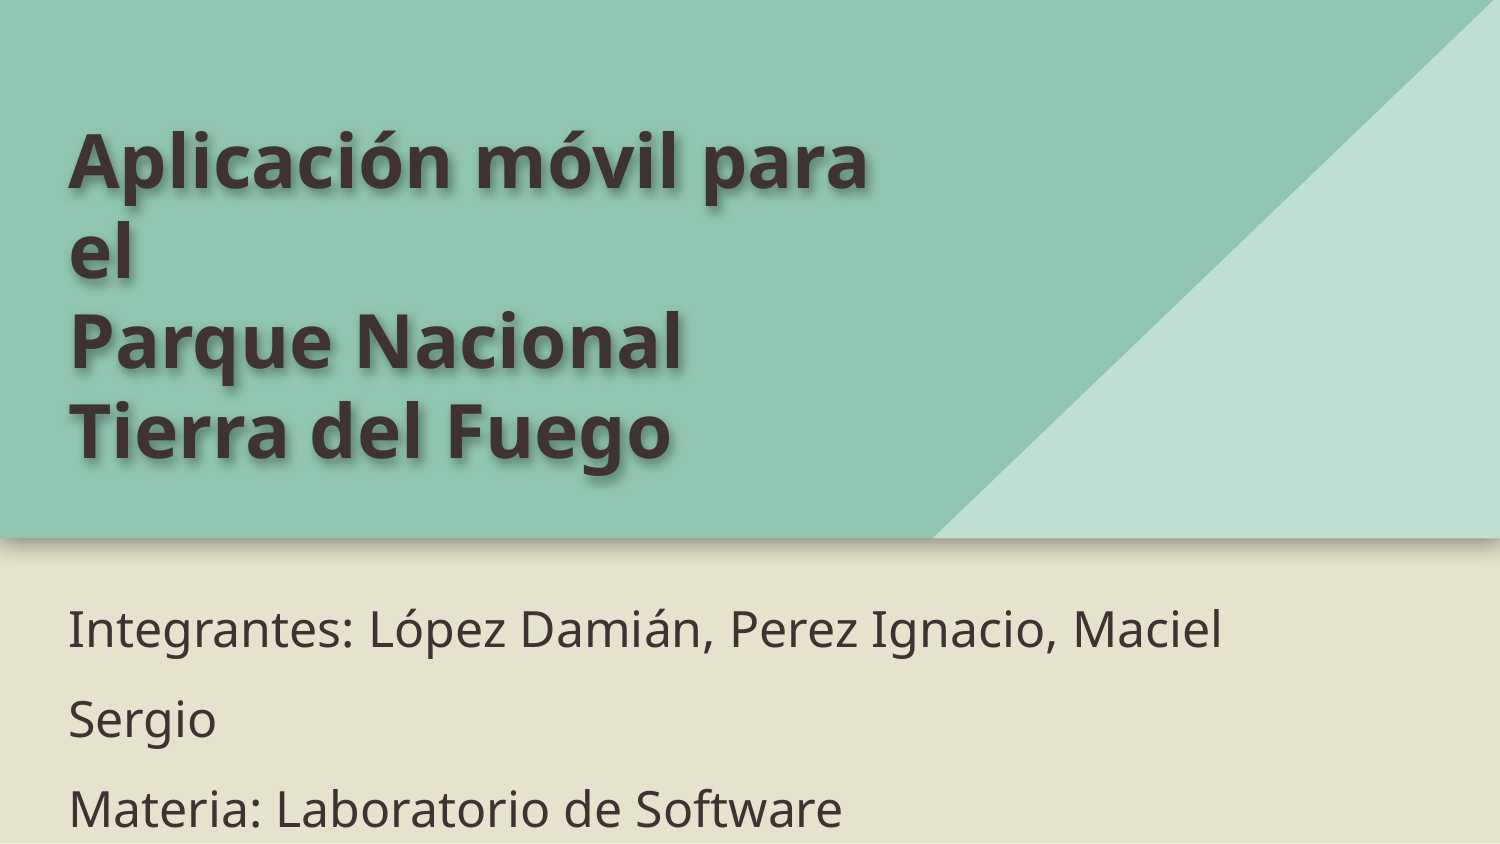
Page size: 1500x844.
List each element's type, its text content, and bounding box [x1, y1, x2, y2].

title Aplicación móvil para el Parque Nacional Tierra del Fuego [53, 34, 894, 489]
subtitle Integrantes: López Damián, Perez Ignacio, Maciel Sergio Materia: Laboratorio de Software Fecha: 17 de Diciembre de 2019 [53, 552, 1390, 830]
